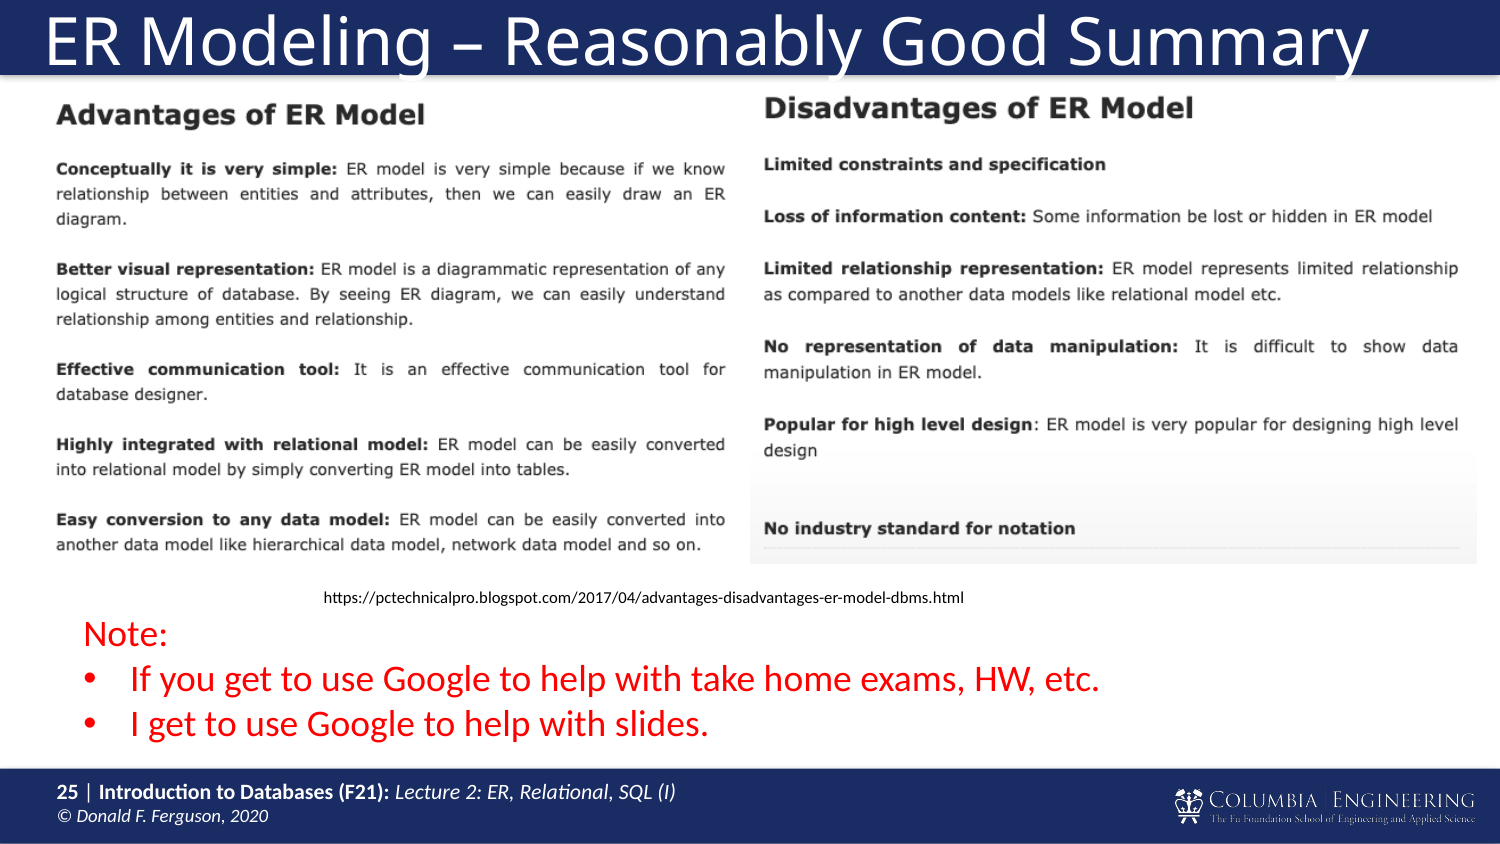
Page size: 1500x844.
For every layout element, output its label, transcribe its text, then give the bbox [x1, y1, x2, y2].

text_box https://pctechnicalpro.blogspot.com/2017/04/advantages-disadvantages-er-model-dbms.html [308, 579, 1059, 602]
text_box Note: If you get to use Google to help with take home exams, HW, etc. I get to use Google to help with slides. [68, 602, 1117, 752]
picture [43, 95, 744, 565]
picture [749, 84, 1477, 565]
title ER Modeling – Reasonably Good Summary [28, 0, 1450, 73]
